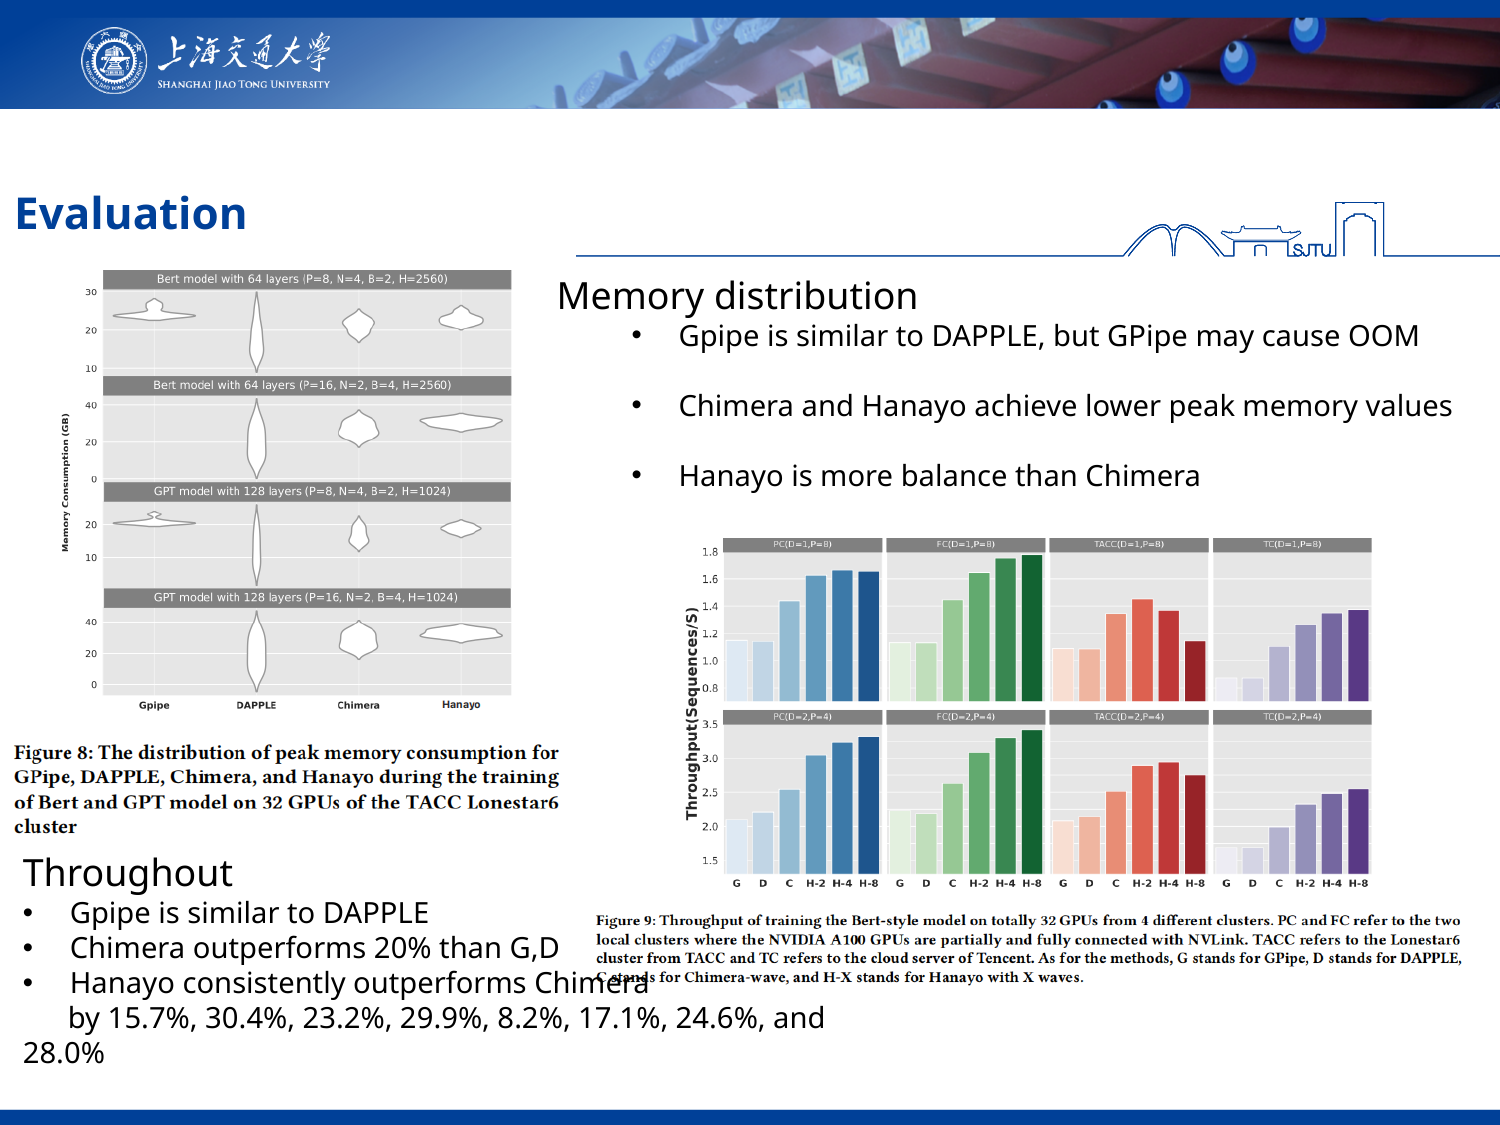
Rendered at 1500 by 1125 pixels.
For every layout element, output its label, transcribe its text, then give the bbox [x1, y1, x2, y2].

picture [584, 533, 1482, 986]
picture [0, 255, 576, 845]
title Evaluation [0, 151, 1318, 246]
text_box [576, 409, 820, 582]
text_box Memory distribution Gpipe is similar to DAPPLE, but GPipe may cause OOM Chimera and Hanayo achieve lower peak memory values Hanayo is more balance than Chimera [576, 264, 1500, 409]
picture [0, 18, 1500, 109]
text_box Throughout Gpipe is similar to DAPPLE Chimera outperforms 20% than G,D Hanayo consistently outperforms Chimera by 15.7%, 30.4%, 23.2%, 29.9%, 8.2%, 17.1%, 24.6%, and 28.0% [8, 842, 584, 986]
